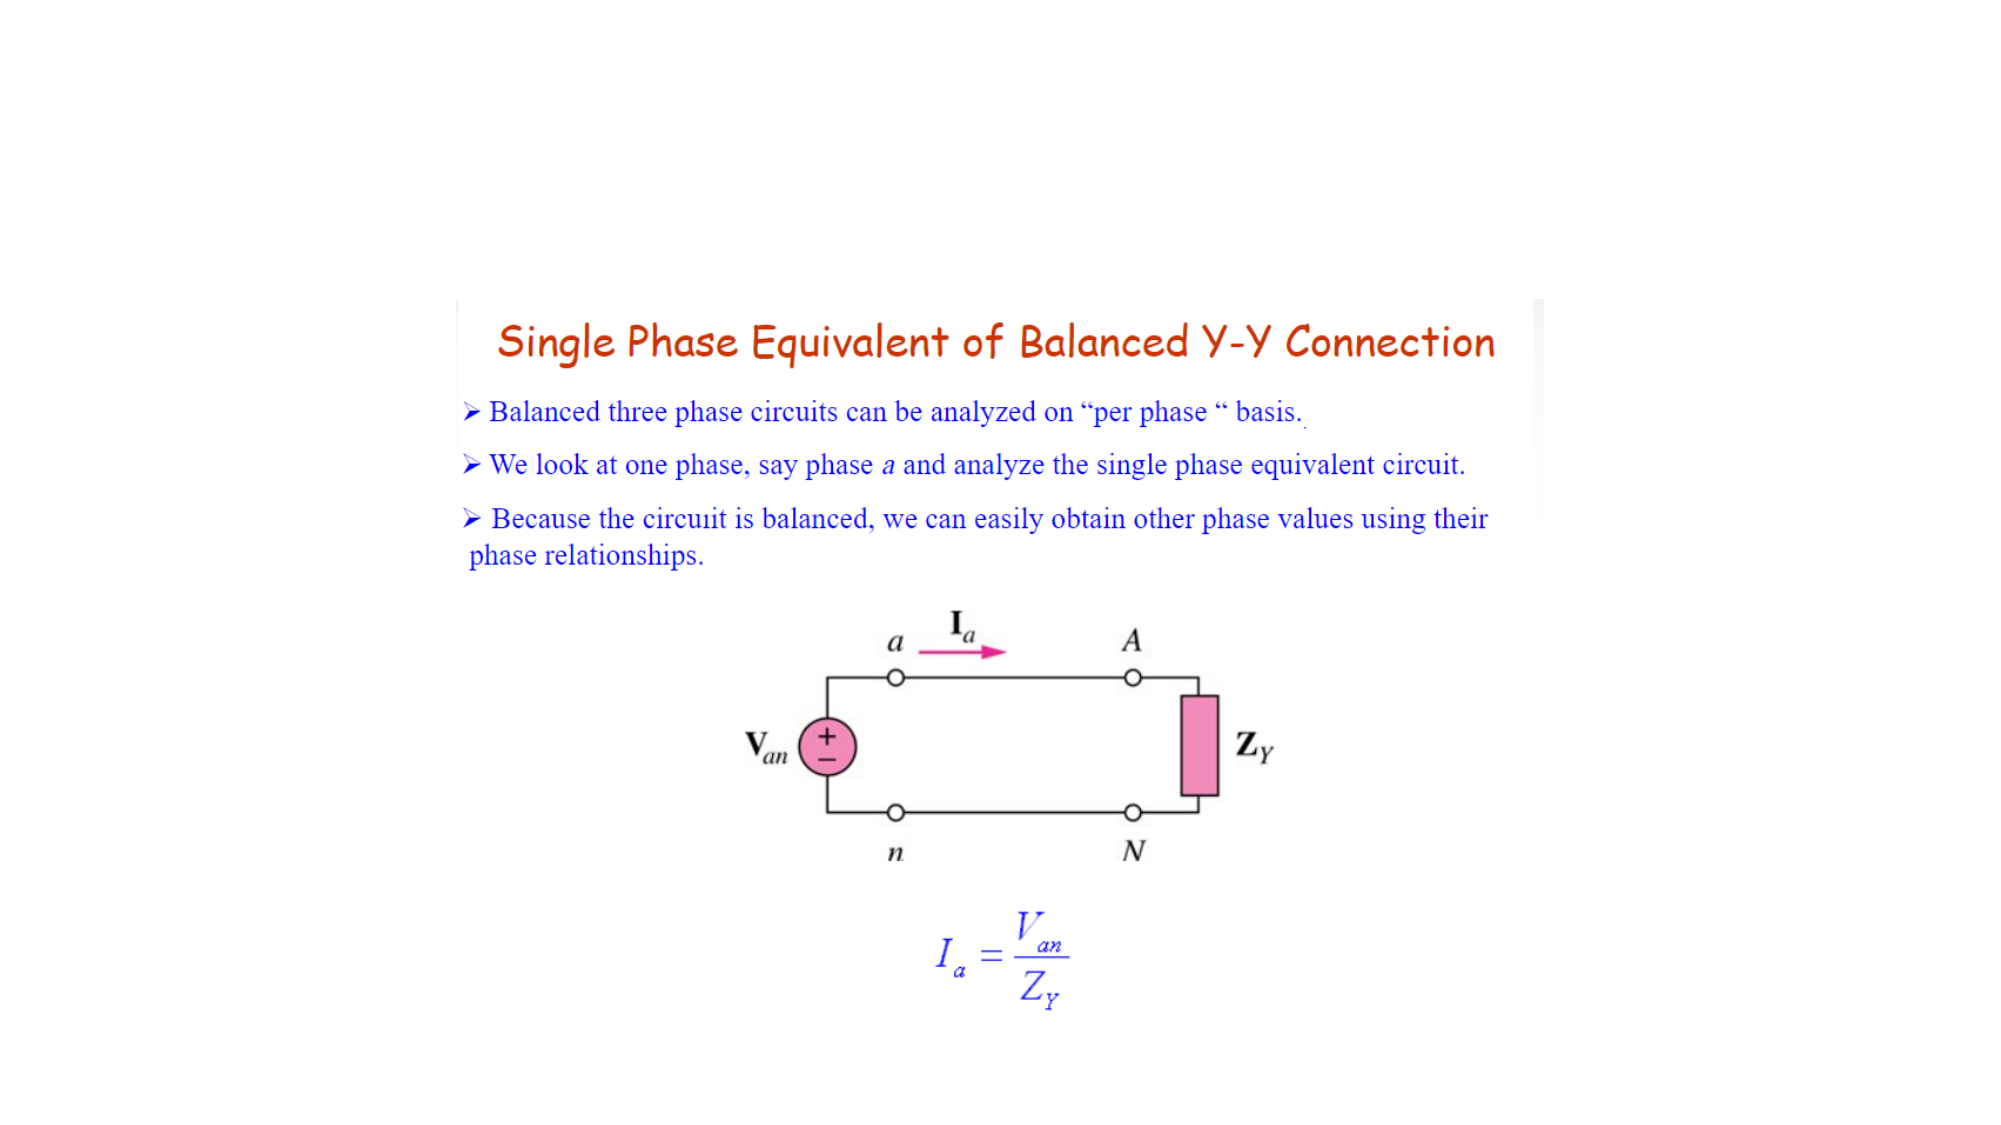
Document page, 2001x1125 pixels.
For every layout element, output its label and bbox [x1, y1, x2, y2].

list [456, 299, 1544, 1014]
